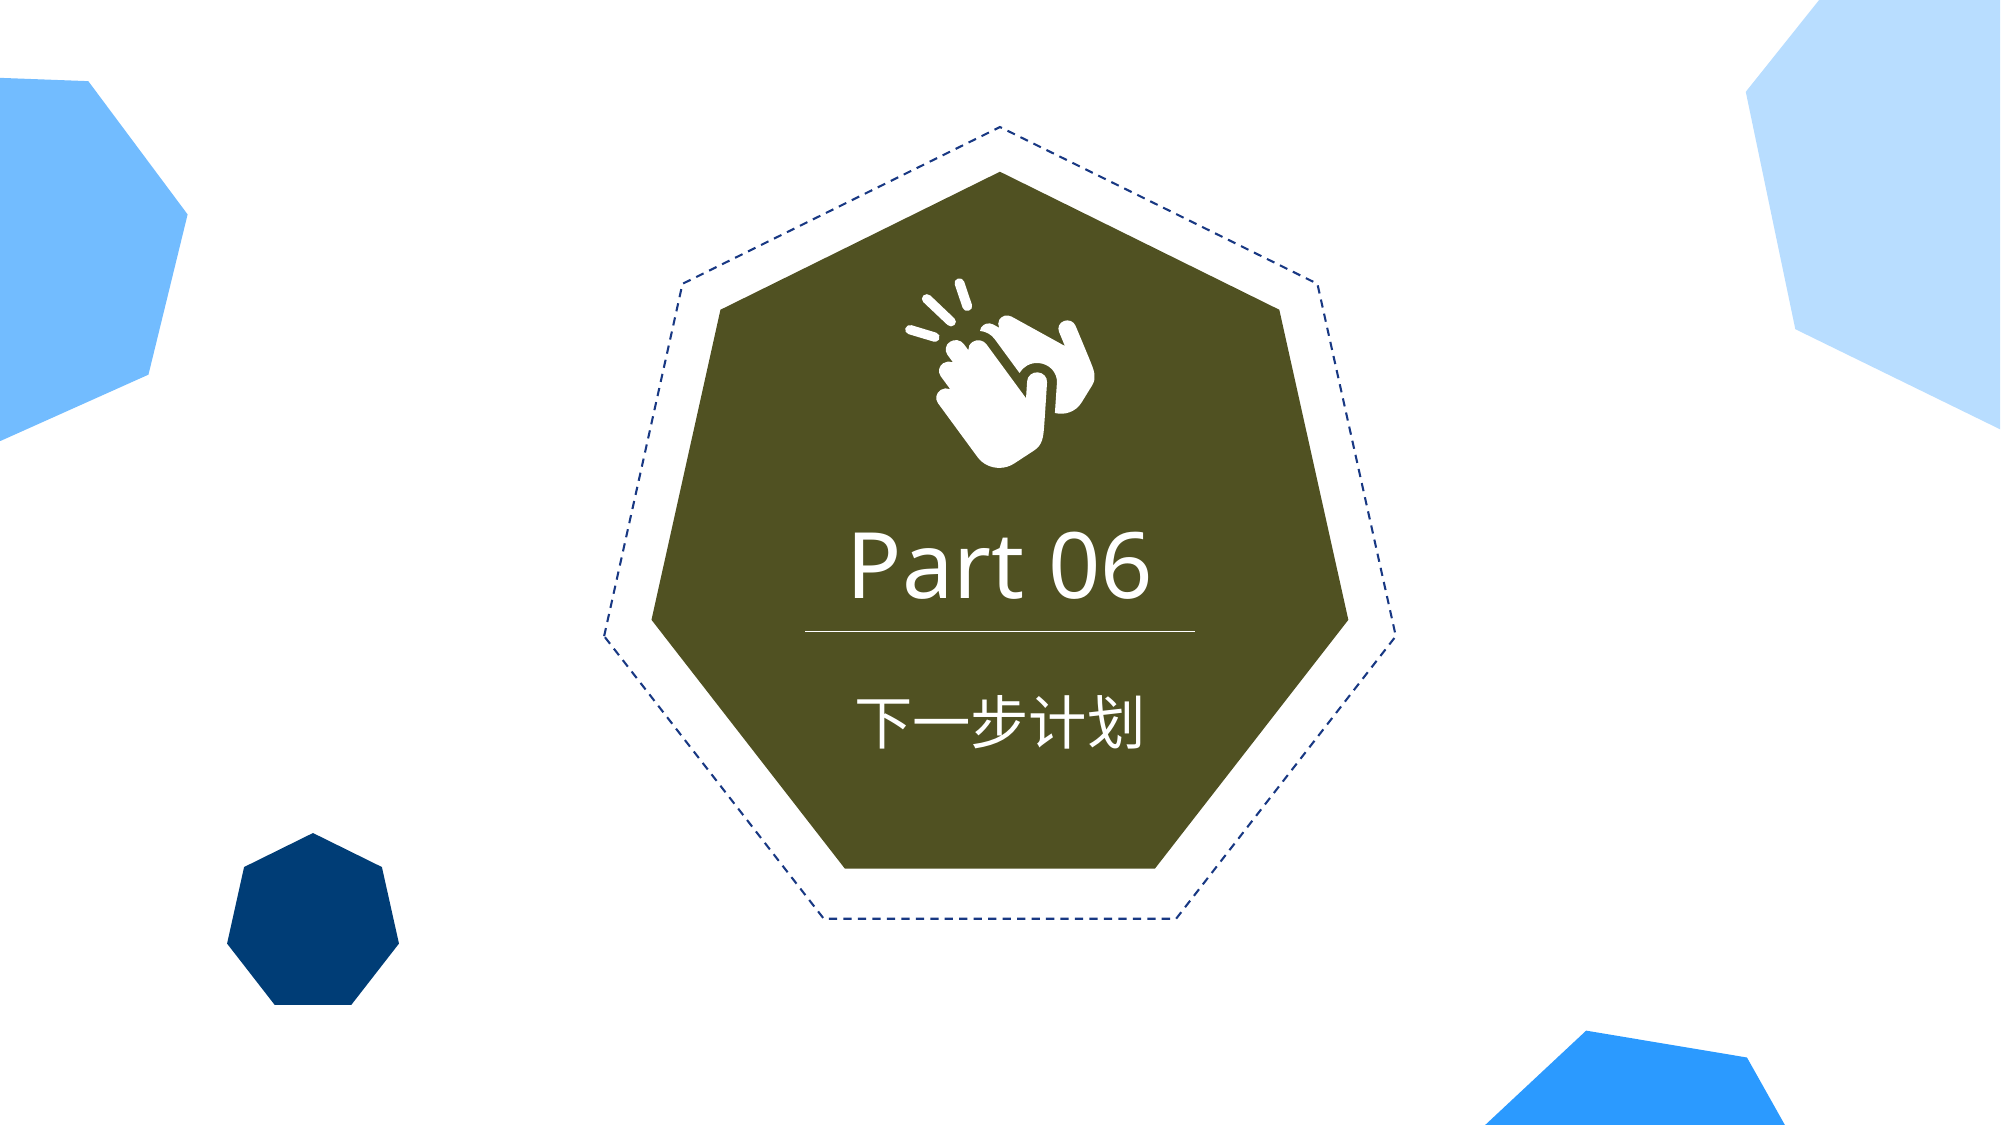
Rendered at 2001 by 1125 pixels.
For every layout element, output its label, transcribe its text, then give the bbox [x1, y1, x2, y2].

text_box [980, 315, 1095, 414]
text_box [936, 340, 1048, 468]
text_box [954, 278, 972, 311]
text_box [921, 294, 956, 327]
text_box [905, 325, 940, 342]
list 下一步计划 [672, 650, 1328, 801]
